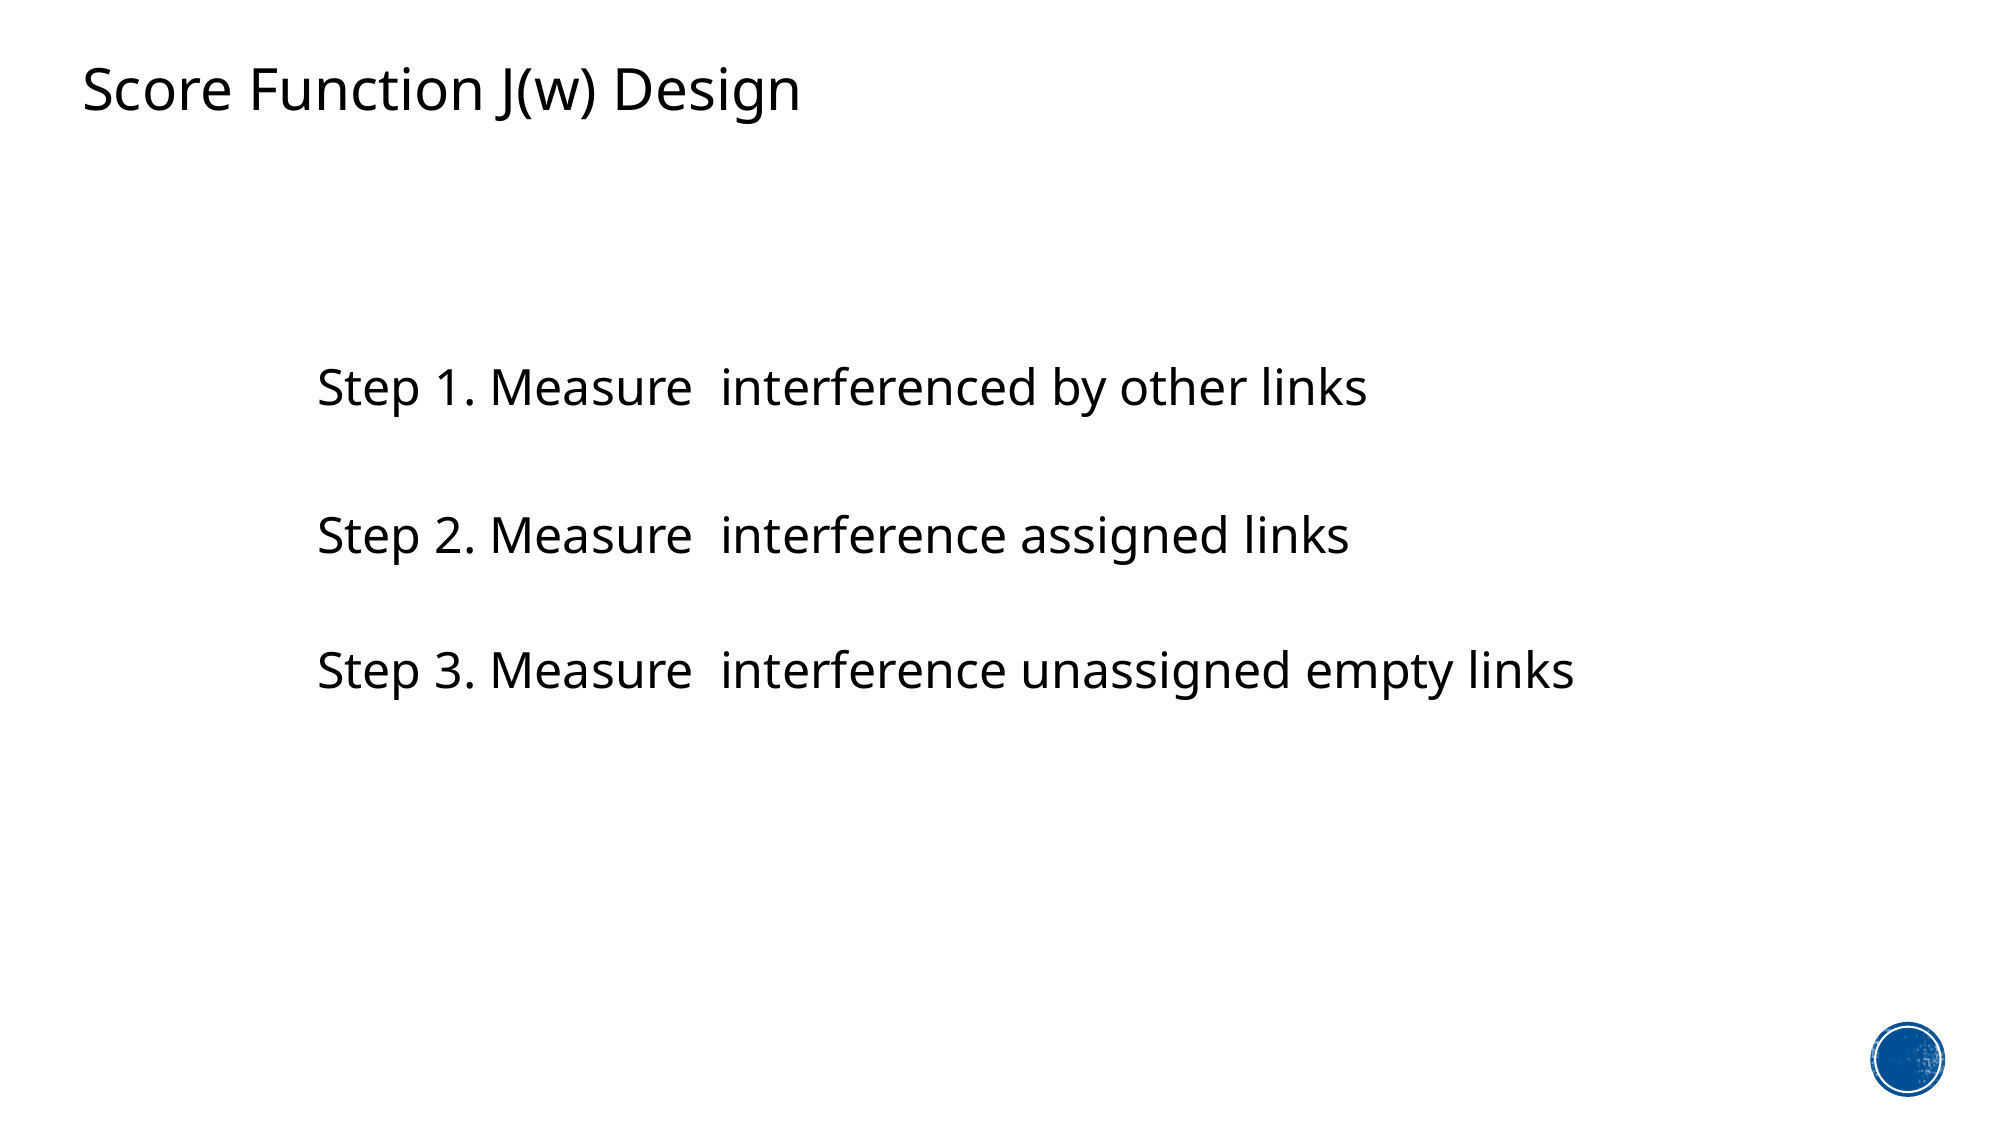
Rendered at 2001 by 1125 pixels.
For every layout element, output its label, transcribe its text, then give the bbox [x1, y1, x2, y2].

text_box Score Function J(w) Design [67, 44, 824, 130]
